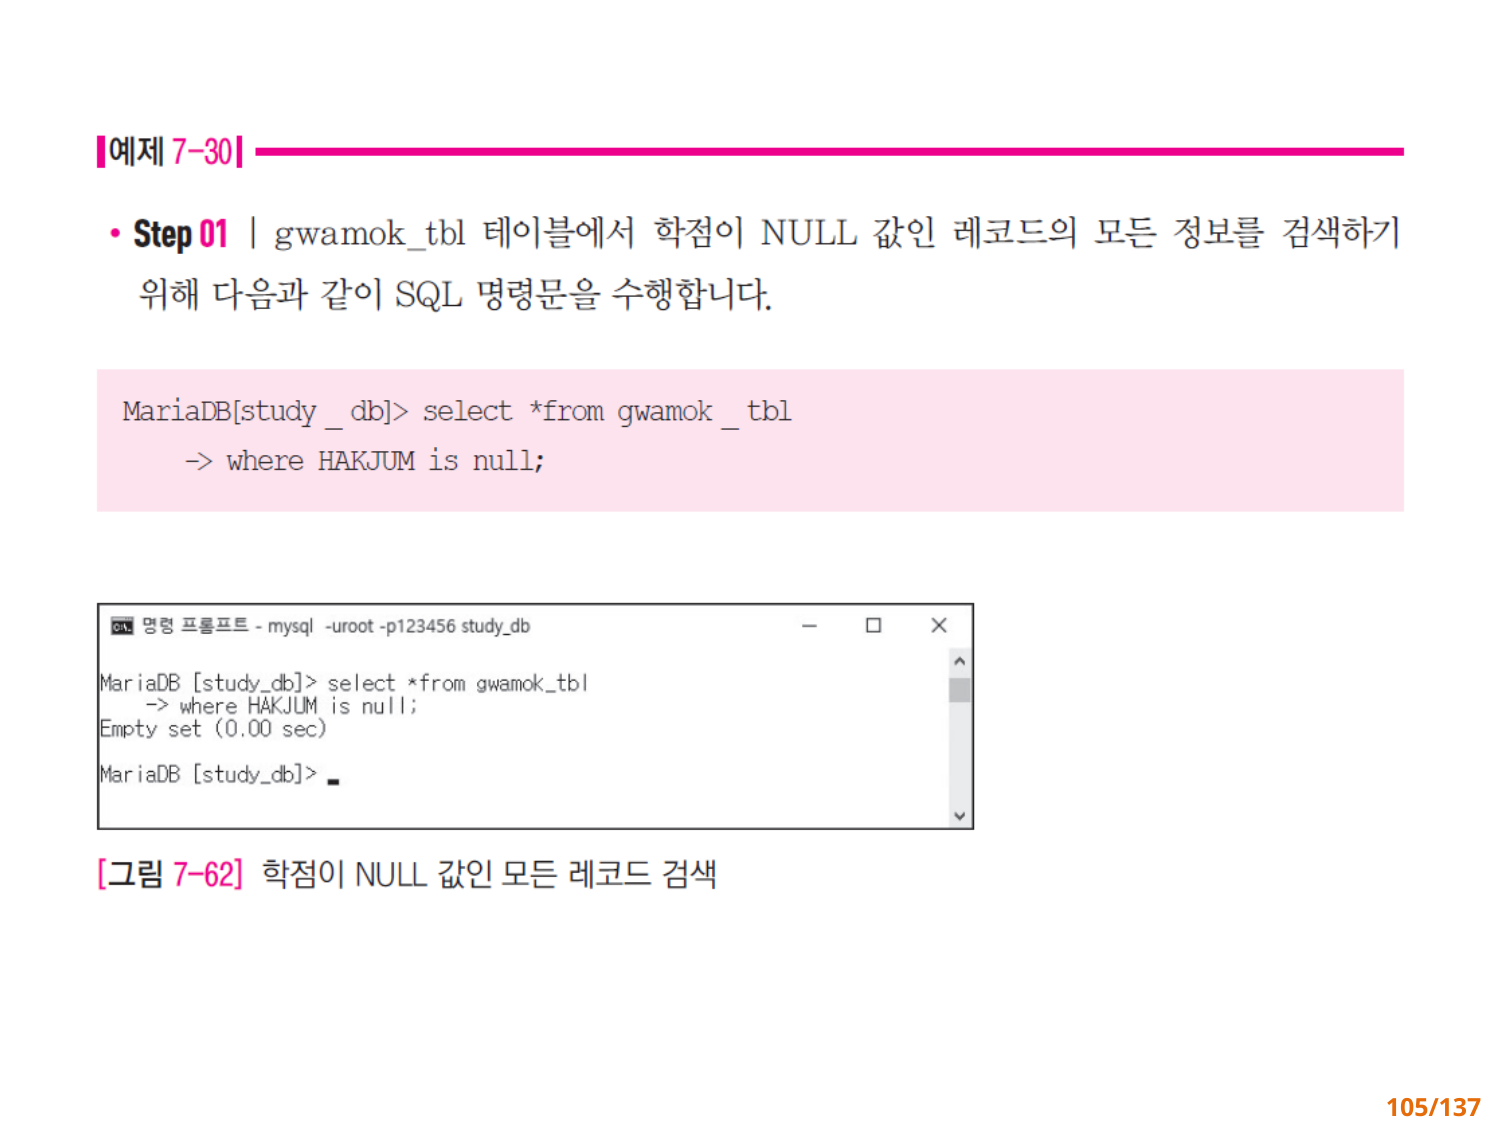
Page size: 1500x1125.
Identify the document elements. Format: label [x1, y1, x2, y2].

picture [73, 113, 1427, 917]
